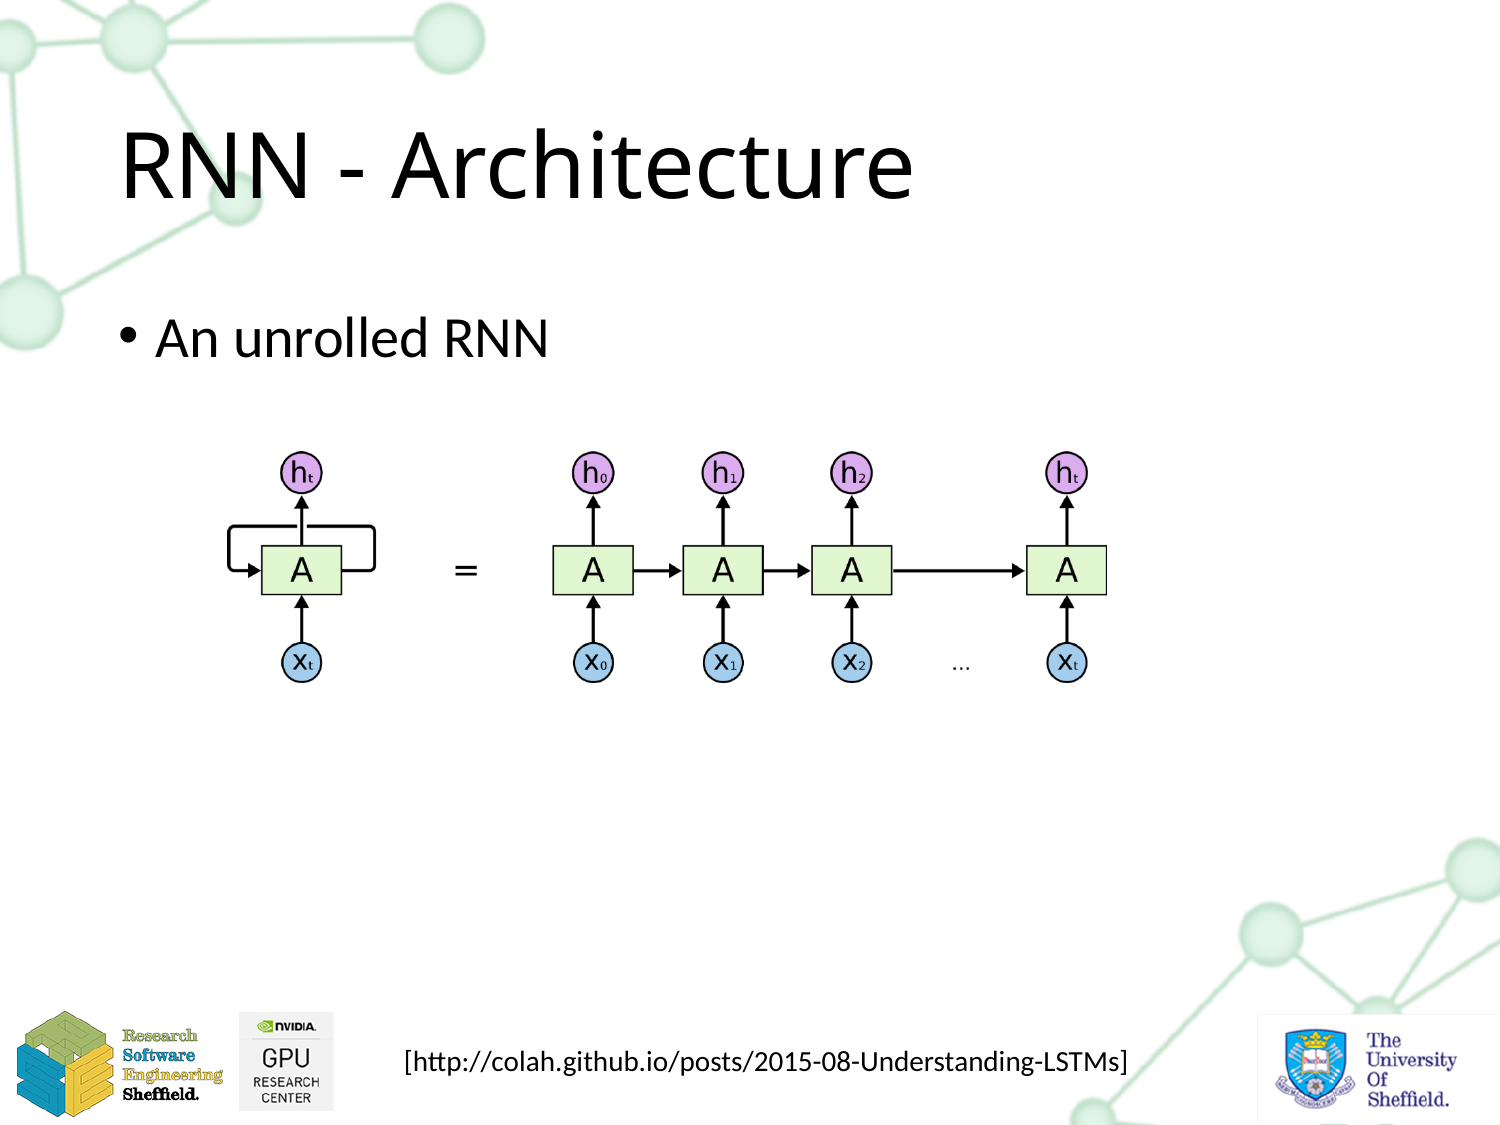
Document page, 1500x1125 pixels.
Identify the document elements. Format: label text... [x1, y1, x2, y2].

title RNN - Architecture [103, 59, 1397, 278]
list An unrolled RNN [103, 299, 1397, 1014]
text_box [http://colah.github.io/posts/2015-08-Understanding-LSTMs] [389, 1035, 1145, 1086]
picture [0, 0, 1500, 1125]
